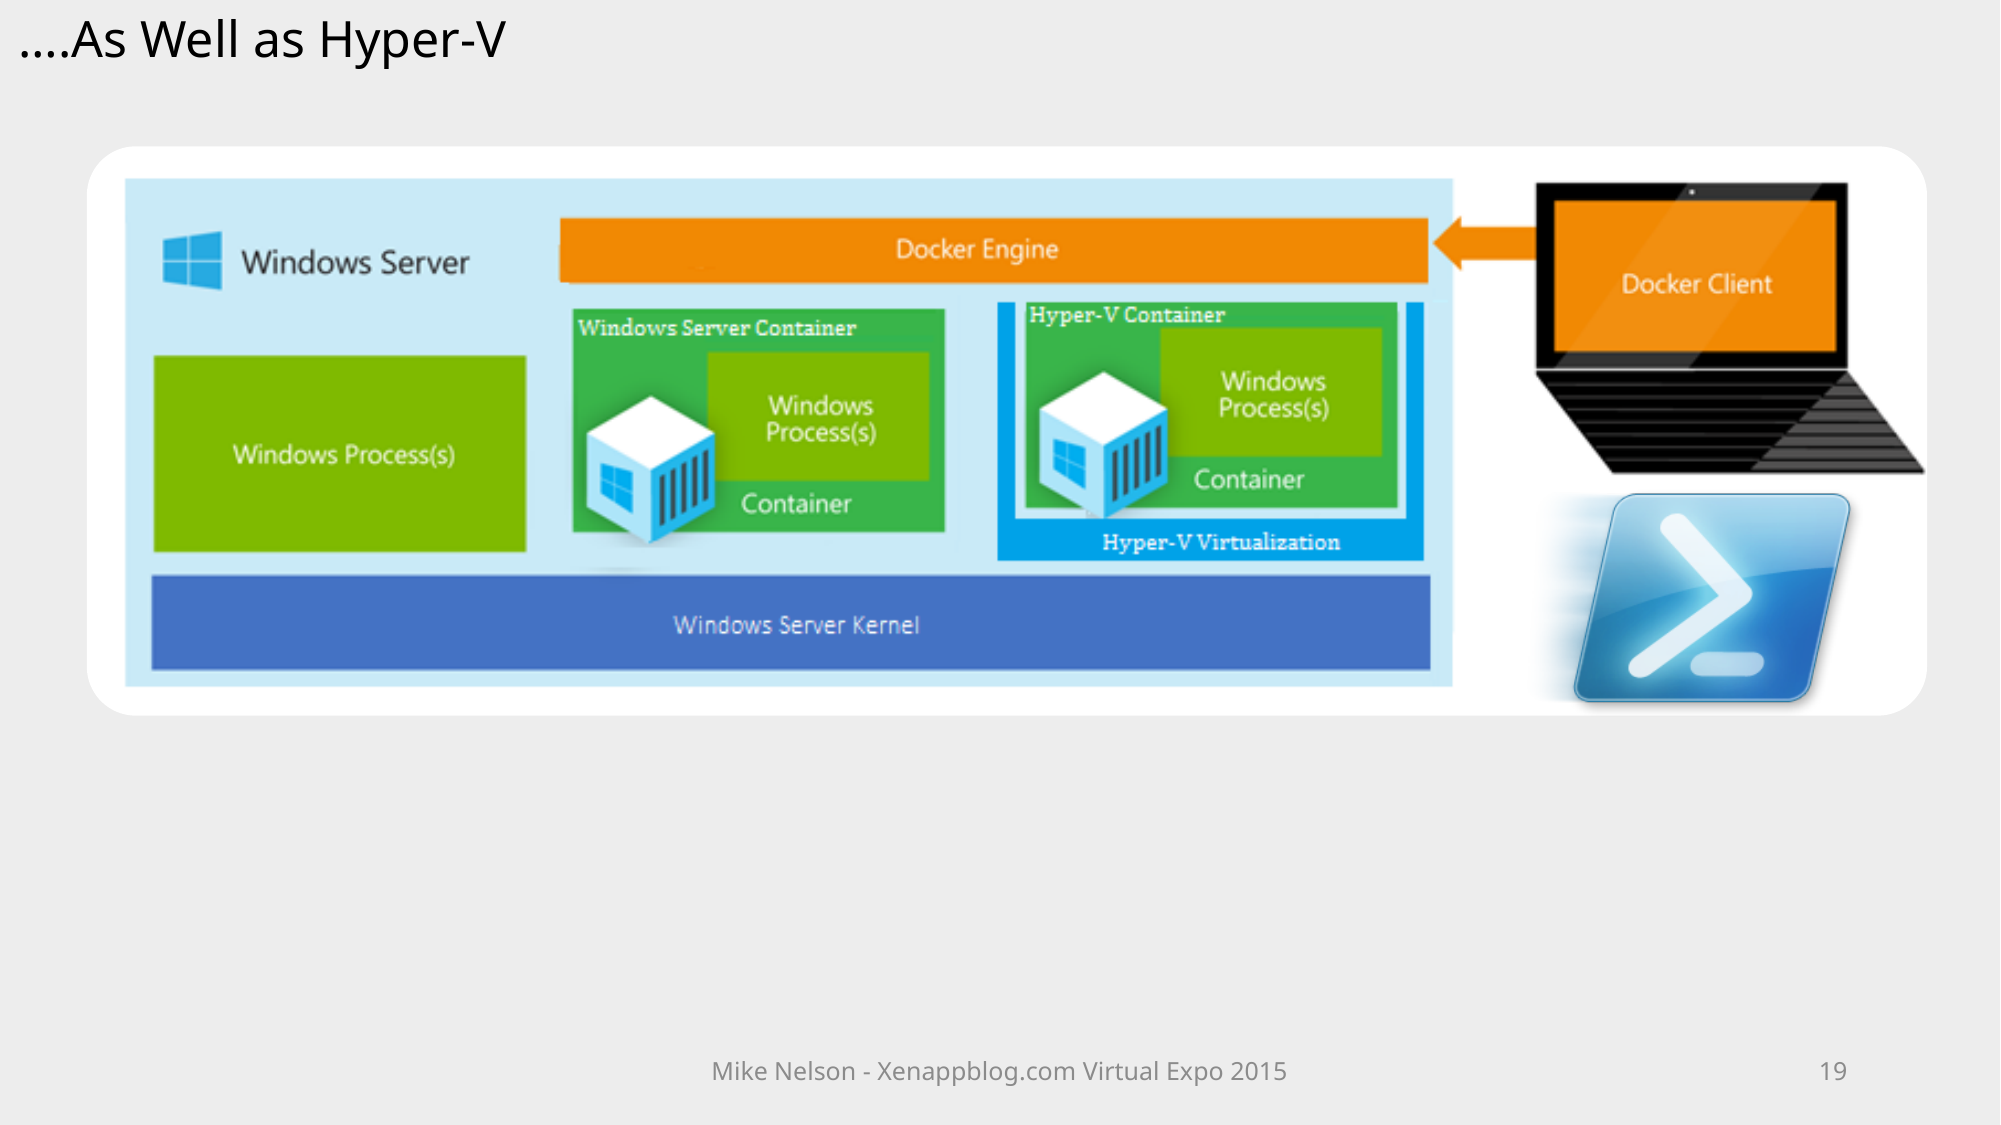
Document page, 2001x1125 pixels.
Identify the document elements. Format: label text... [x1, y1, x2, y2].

slide_number 19 [1412, 1042, 1863, 1103]
picture [86, 146, 1928, 770]
footer Mike Nelson - Xenappblog.com Virtual Expo 2015 [662, 1042, 1338, 1103]
text_box ….As Well as Hyper-V [3, 0, 522, 75]
